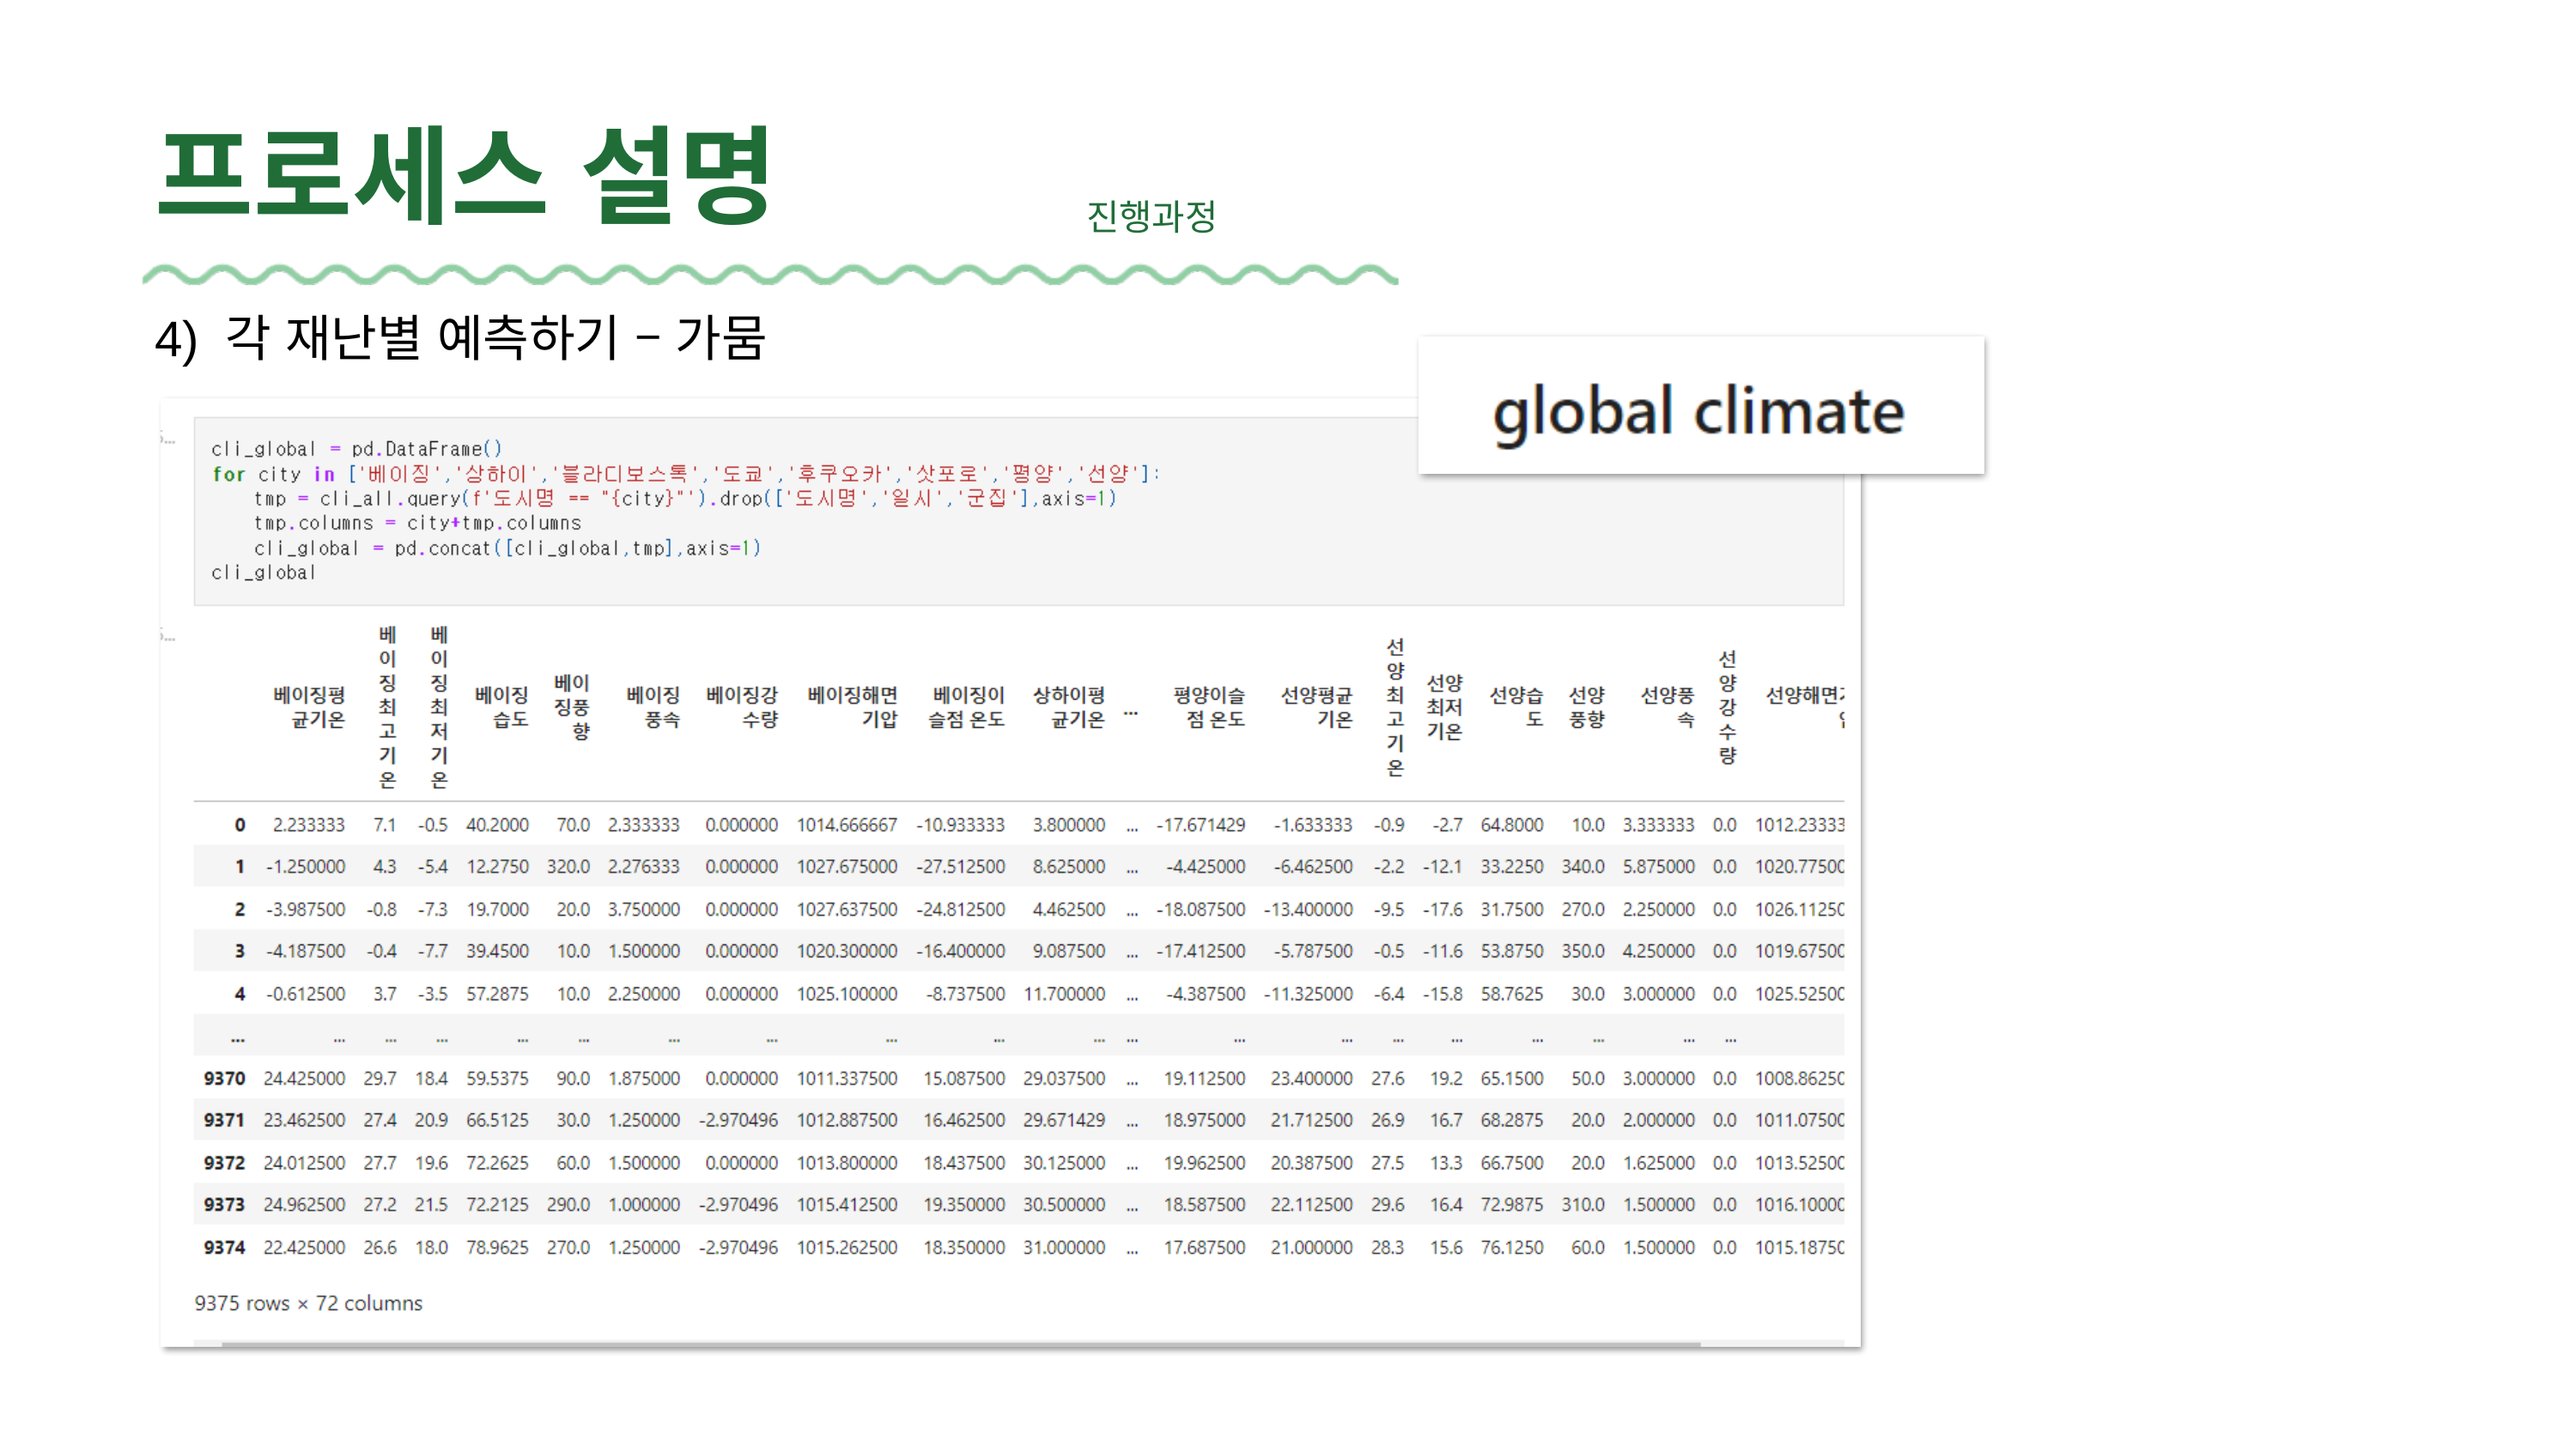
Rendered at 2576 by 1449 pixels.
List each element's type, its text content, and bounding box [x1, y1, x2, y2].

picture [160, 336, 1984, 1348]
text_box 진행과정 [1073, 188, 1417, 245]
picture [142, 262, 1399, 286]
text_box 프로세스 설명 [142, 101, 967, 244]
text_box 4) 각 재난별 예측하기 – 가뭄 [142, 294, 1103, 380]
